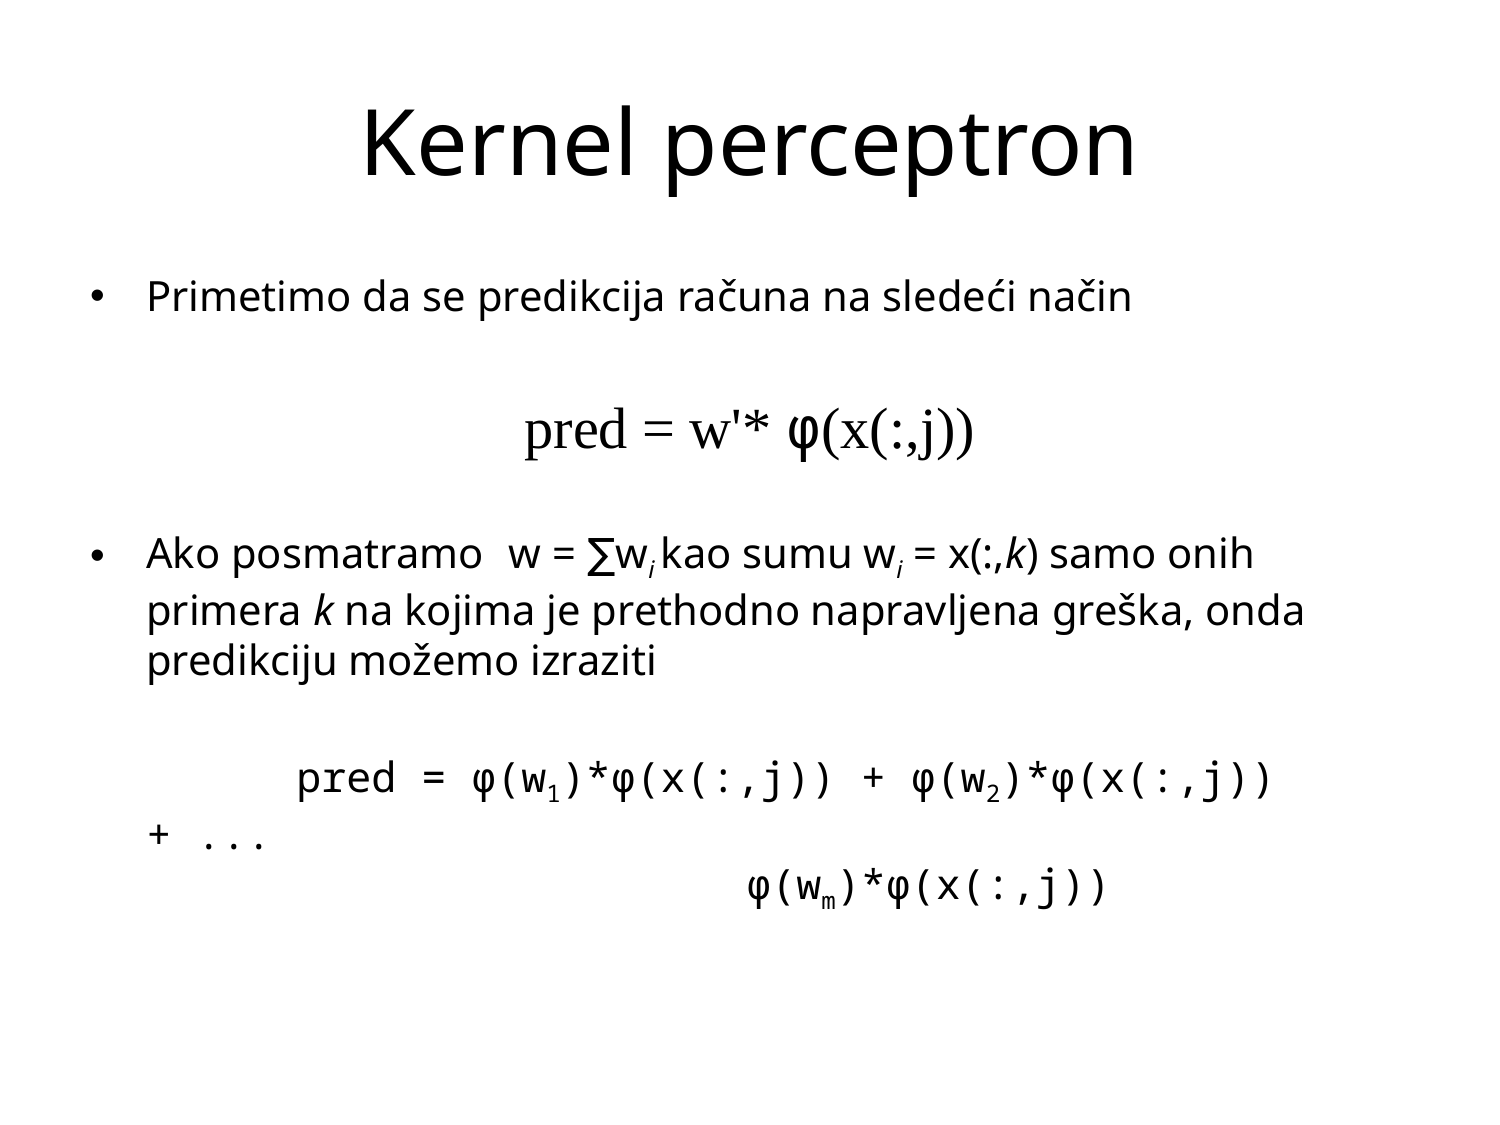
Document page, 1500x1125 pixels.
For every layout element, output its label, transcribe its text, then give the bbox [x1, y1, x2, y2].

list Primetimo da se predikcija računa na sledeći način pred = w'* φ(x(:,j)) Ako posmatramo w = ∑wi kao sumu wi = x(:,k) samo onih primera k na kojima je prethodno napravljena greška, onda predikciju možemo izraziti pred = φ(w1)*φ(x(:,j)) + φ(w2)*φ(x(:,j)) + ... φ(wm)*φ(x(:,j)) [75, 262, 1425, 1088]
title Kernel perceptron [75, 45, 1425, 233]
